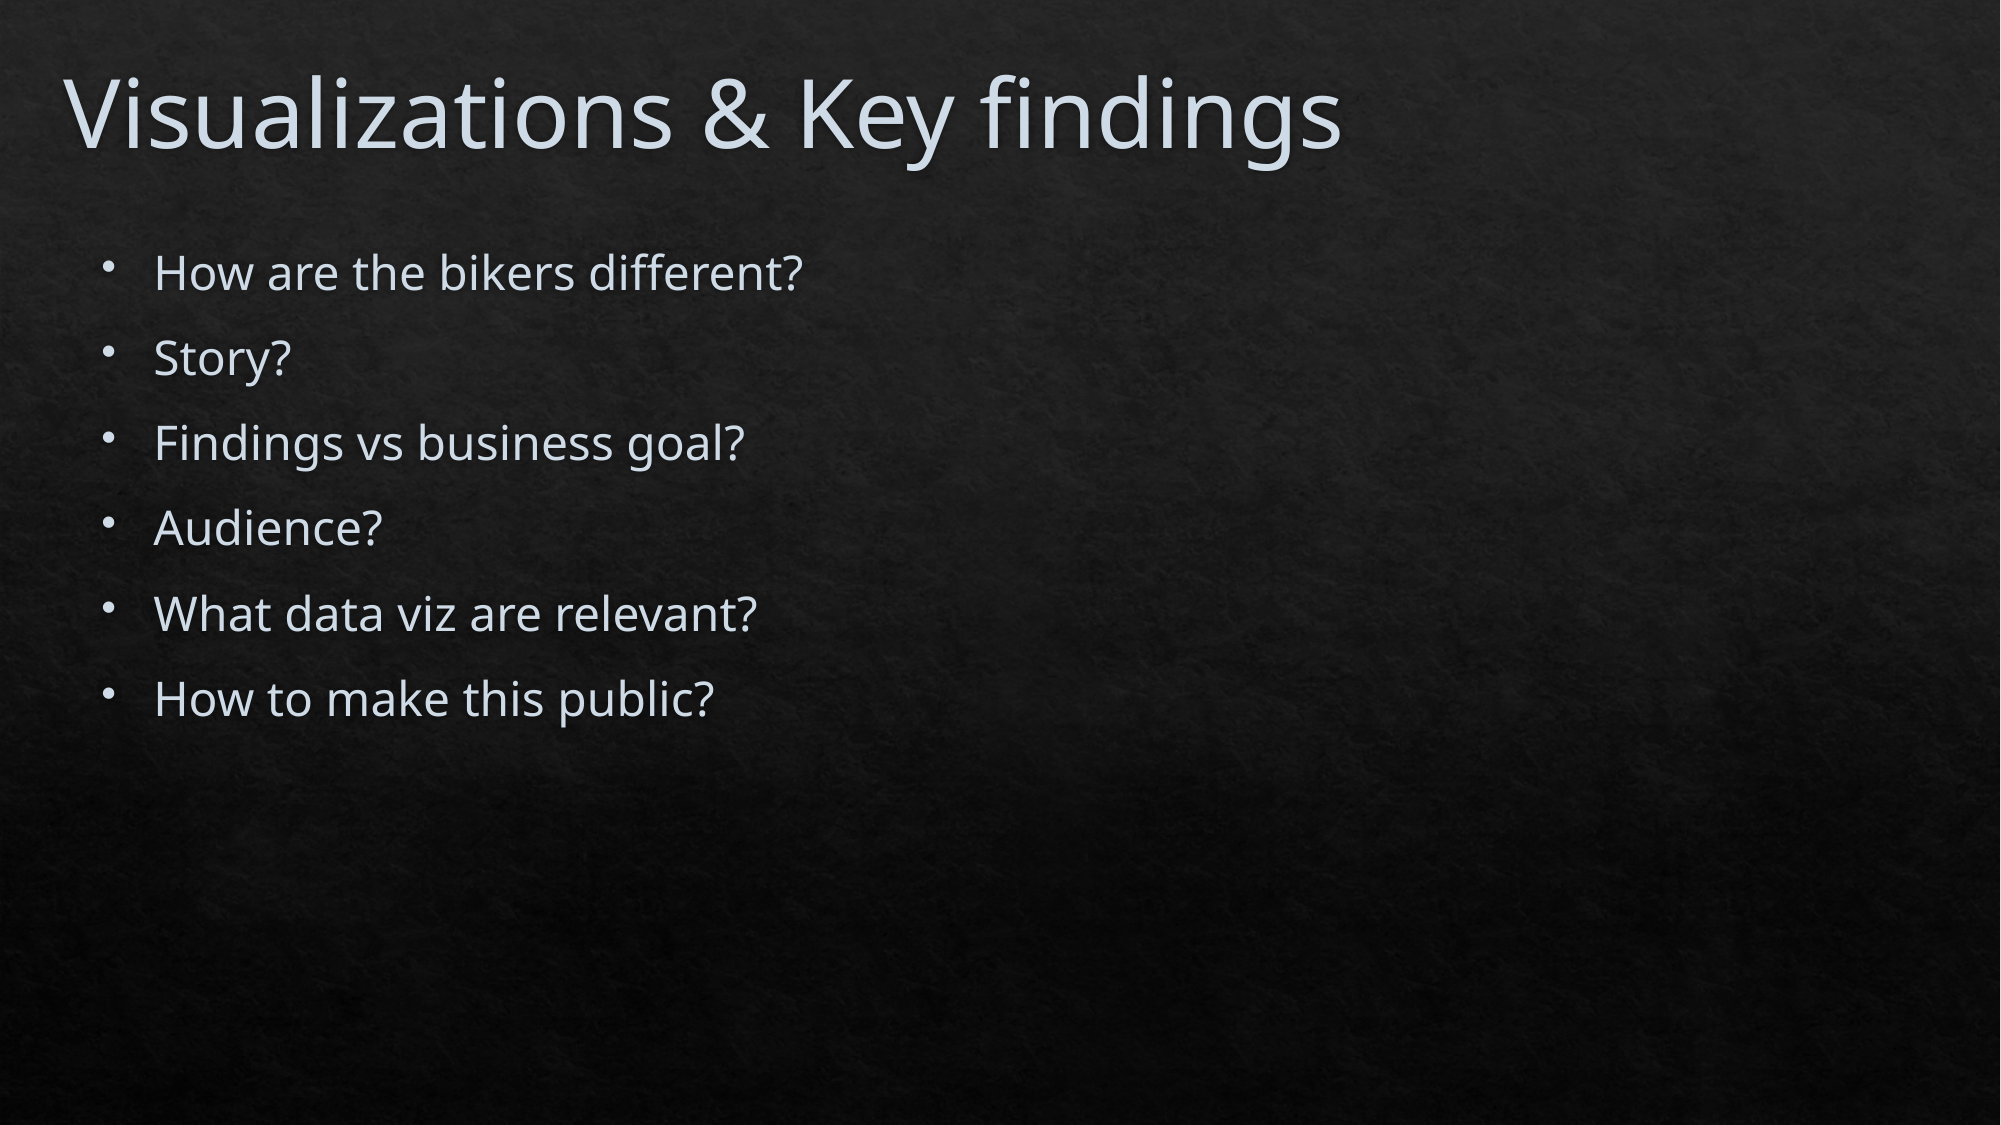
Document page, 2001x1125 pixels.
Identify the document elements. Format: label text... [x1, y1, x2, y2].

list How are the bikers different? Story? Findings vs business goal? Audience? What data viz are relevant? How to make this public? [82, 228, 1781, 839]
title Visualizations & Key findings [48, 14, 1748, 221]
